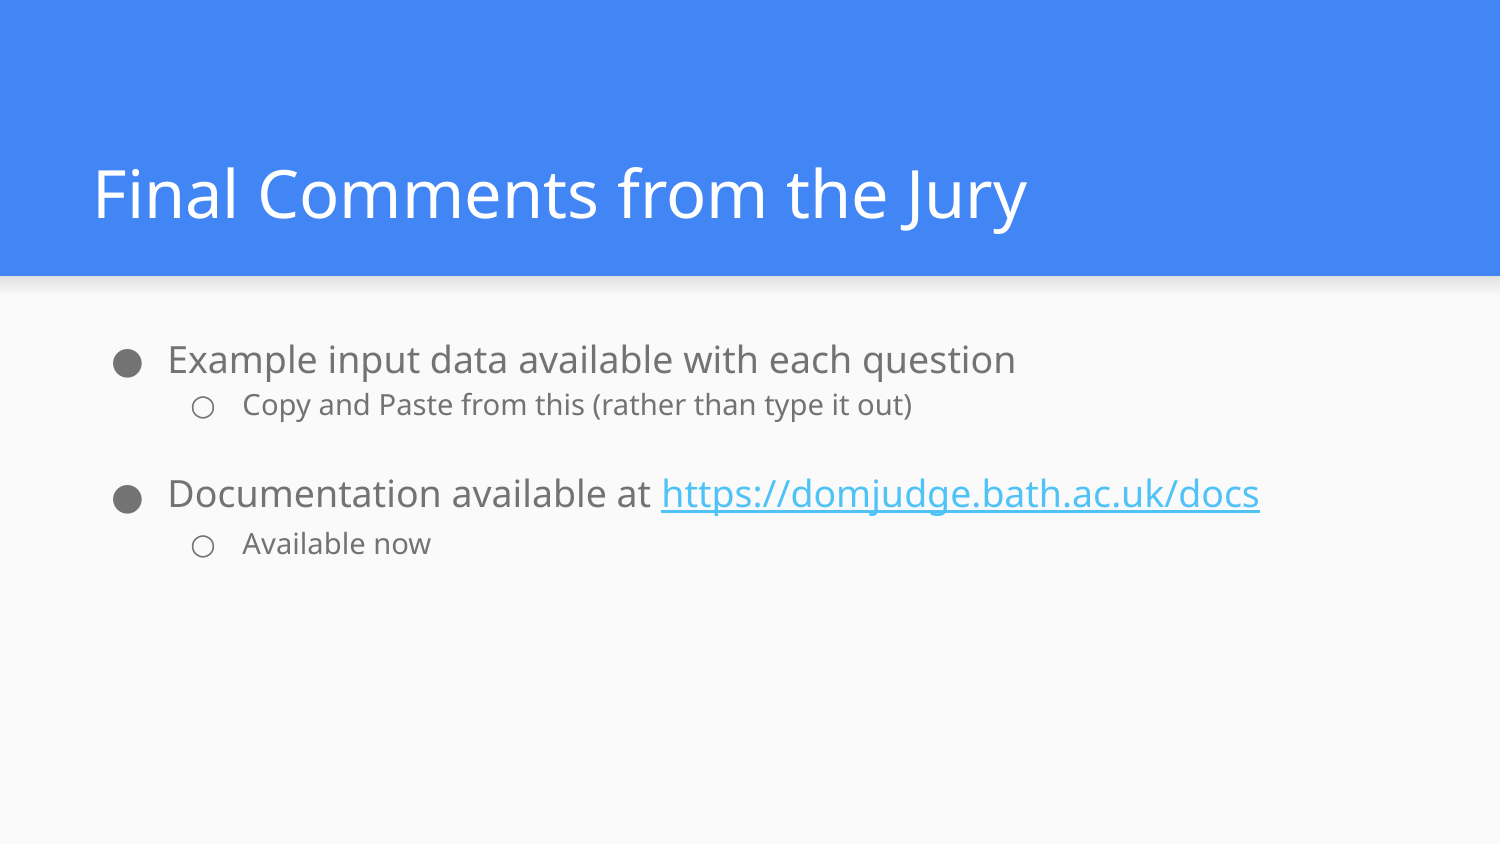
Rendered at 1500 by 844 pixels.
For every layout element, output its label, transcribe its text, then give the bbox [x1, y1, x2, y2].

list Example input data available with each question Copy and Paste from this (rather than type it out) Documentation available at https://domjudge.bath.ac.uk/docs Available now [77, 314, 1427, 760]
title Final Comments from the Jury [77, 121, 1427, 248]
